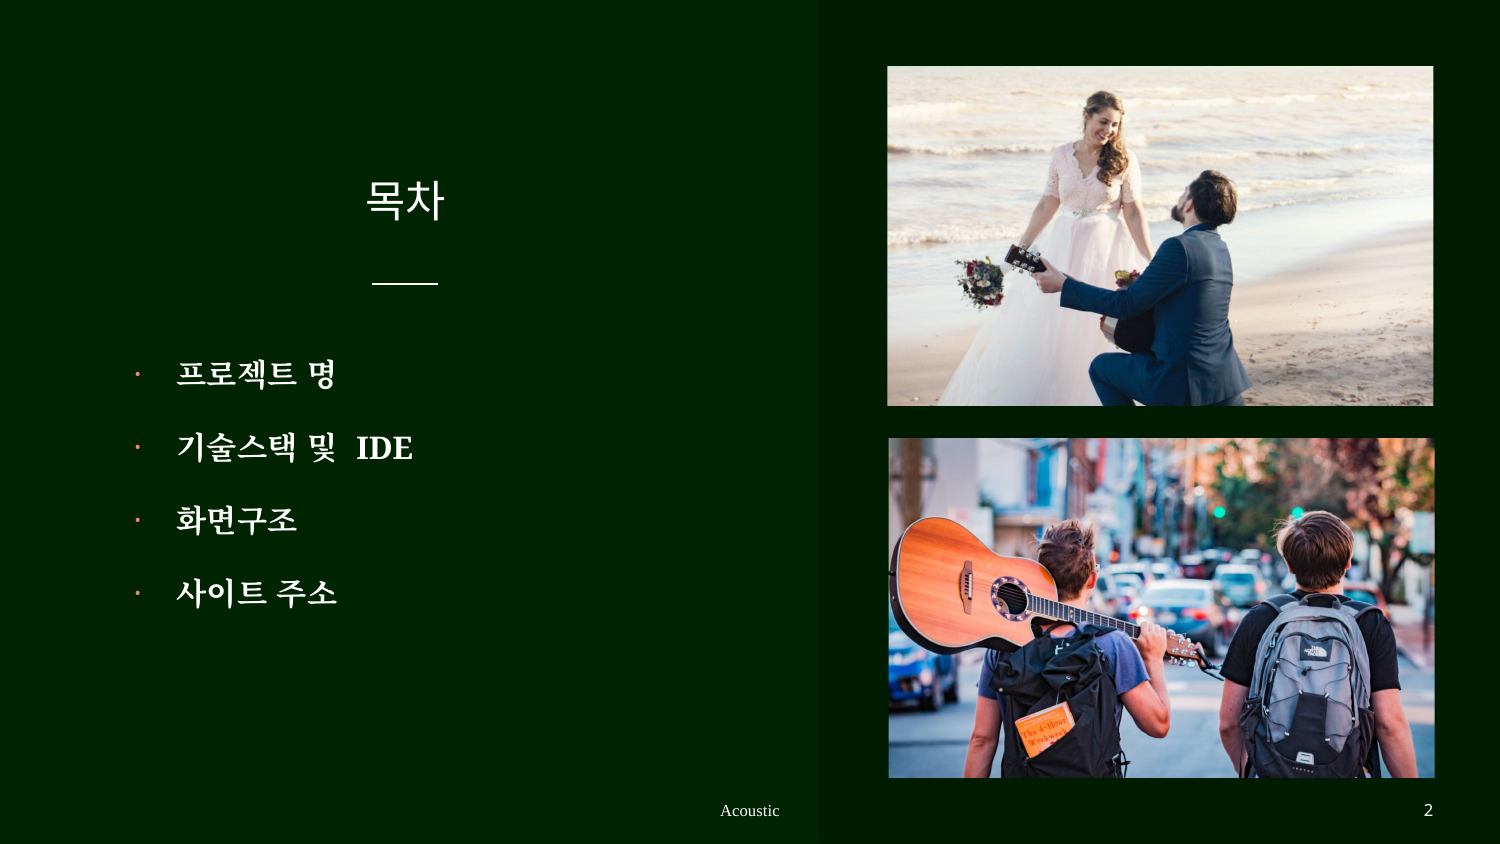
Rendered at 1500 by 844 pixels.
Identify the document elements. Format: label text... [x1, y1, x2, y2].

picture [888, 437, 1435, 778]
title 목차 [132, 66, 678, 231]
list 프로젝트 명 기술스택 및 IDE 화면구조 사이트 주소 [132, 339, 682, 710]
slide_number ‹#› [1161, 787, 1434, 833]
footer Acoustic [407, 787, 1093, 833]
picture [887, 66, 1434, 406]
